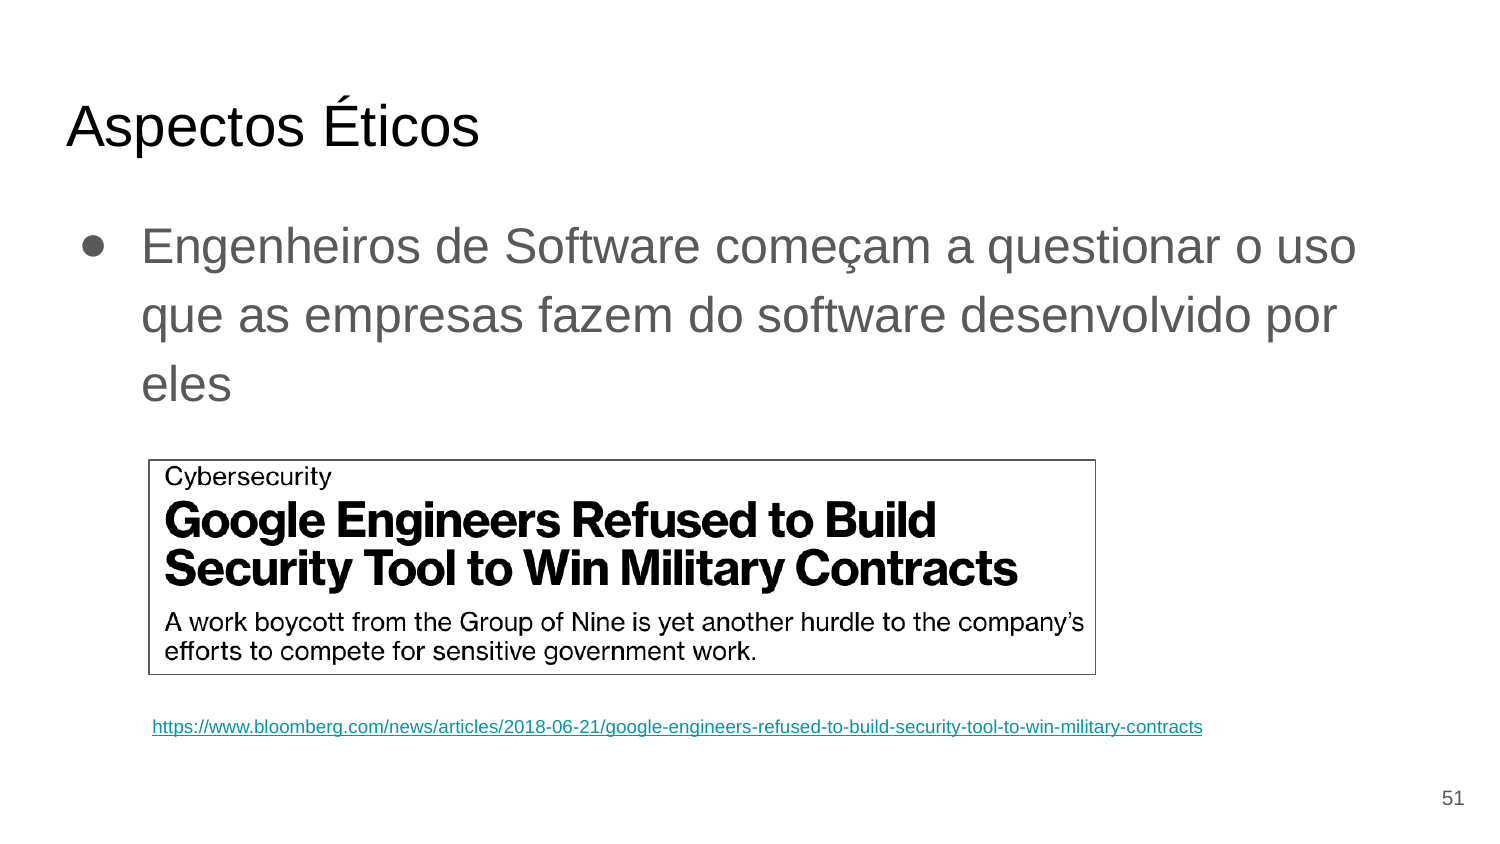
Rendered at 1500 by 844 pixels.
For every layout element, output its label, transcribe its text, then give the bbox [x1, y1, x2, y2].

title Aspectos Éticos [51, 72, 1449, 167]
picture [149, 460, 1095, 675]
text_box https://www.bloomberg.com/news/articles/2018-06-21/google-engineers-refused-to-build-security-tool-to-win-military-contracts [137, 699, 1500, 782]
slide_number 51 [1389, 782, 1480, 830]
list Engenheiros de Software começam a questionar o uso que as empresas fazem do software desenvolvido por eles [51, 189, 1449, 391]
